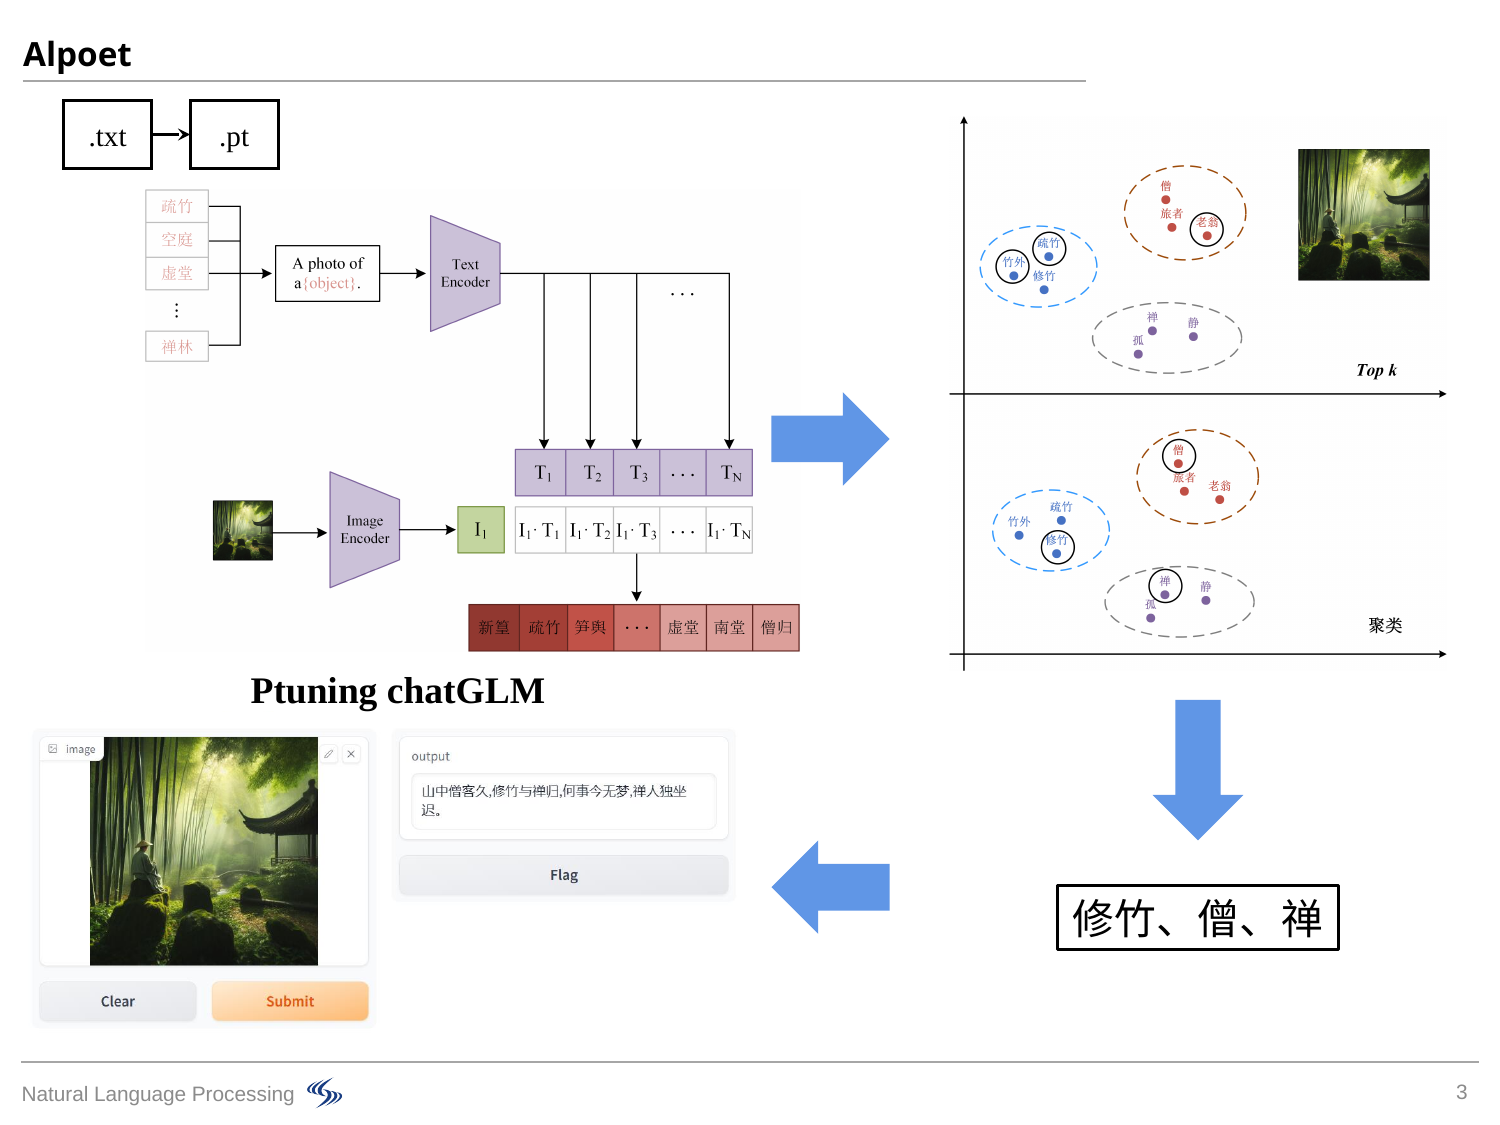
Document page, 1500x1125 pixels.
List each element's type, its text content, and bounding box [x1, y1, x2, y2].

text_box 修竹、僧、禅 [1057, 885, 1339, 950]
text_box [770, 837, 891, 937]
text_box .pt [189, 99, 279, 170]
picture [18, 711, 750, 1059]
picture [145, 189, 801, 652]
text_box Alpoet [8, 25, 1070, 80]
picture [304, 1075, 344, 1112]
text_box [1150, 698, 1246, 842]
text_box .txt [63, 99, 153, 170]
picture [949, 116, 1447, 671]
text_box [801, 389, 892, 489]
text_box Ptuning chatGLM [235, 658, 561, 711]
